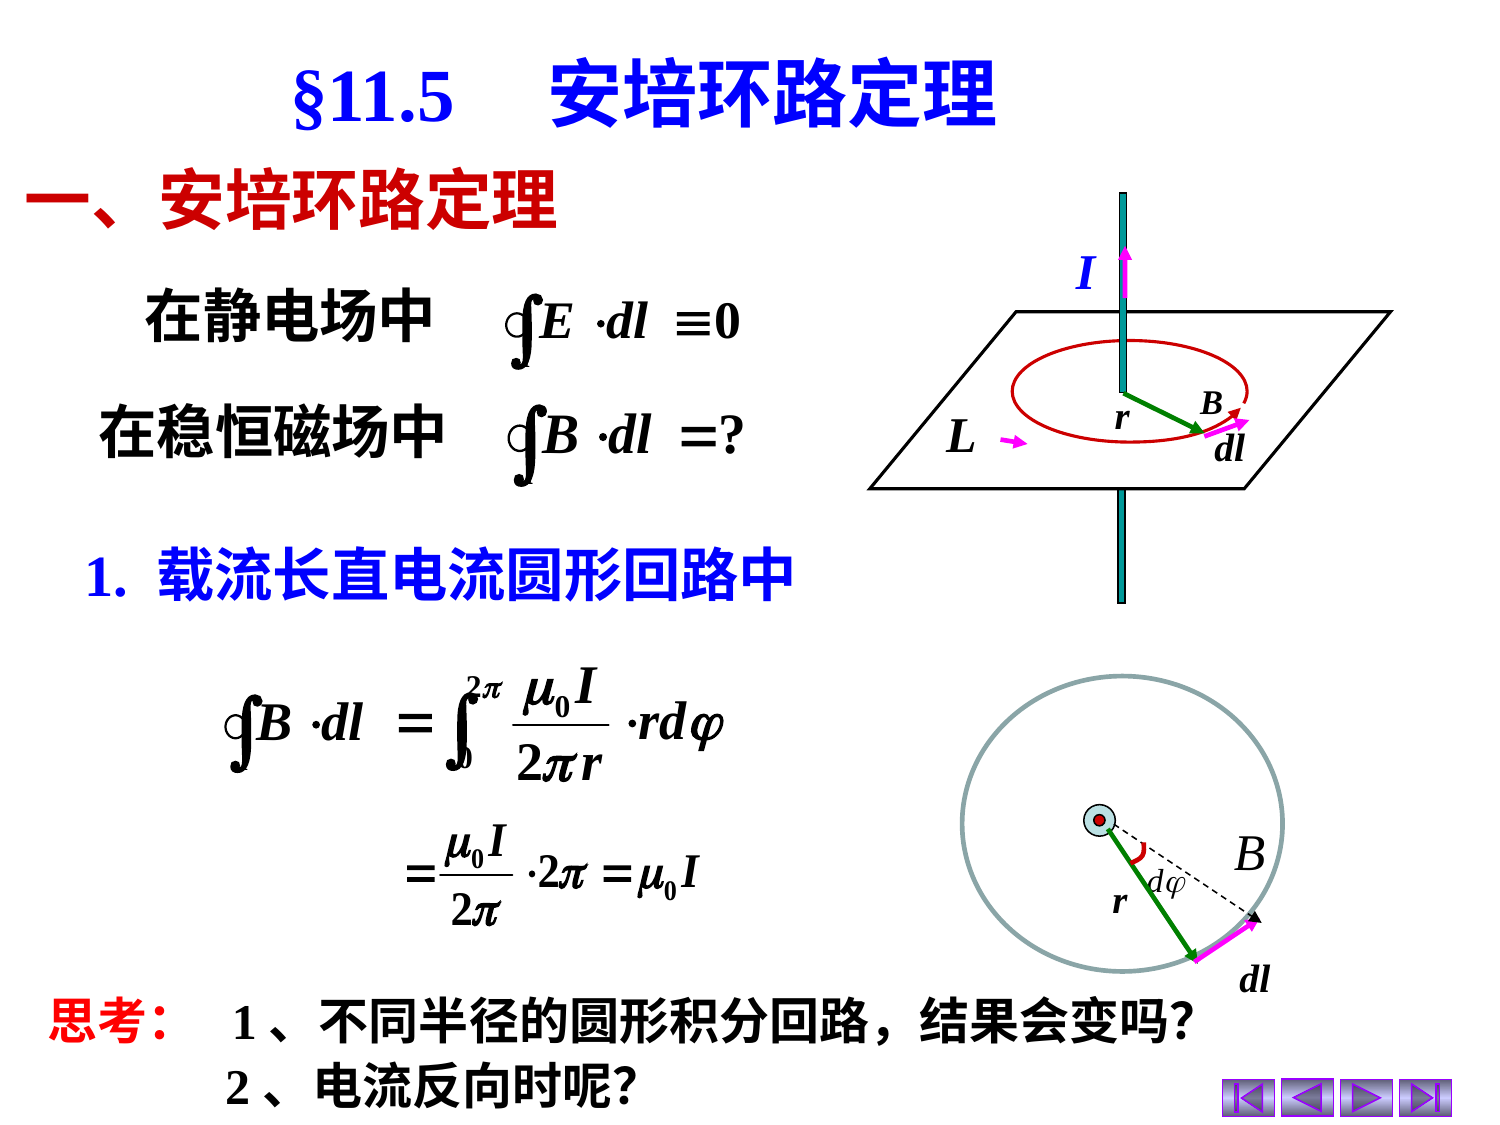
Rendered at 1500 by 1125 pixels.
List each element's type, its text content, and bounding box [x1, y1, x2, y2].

text_box §11.5 安培环路定理 [275, 38, 1030, 144]
slide_number [1149, 1046, 1500, 1125]
text_box 1. 载流长直电流圆形回路中 [69, 531, 815, 616]
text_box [128, 271, 751, 379]
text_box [396, 807, 710, 937]
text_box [213, 676, 385, 782]
text_box 一、安培环路定理 [10, 150, 589, 246]
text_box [385, 648, 733, 803]
text_box 思考： 1、不同半径的圆形积分回路，结果会变吗？ [32, 981, 1472, 1117]
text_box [81, 382, 757, 497]
text_box 2、电流反向时呢？ [35, 1046, 1475, 1122]
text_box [869, 192, 1391, 603]
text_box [962, 676, 1287, 1002]
